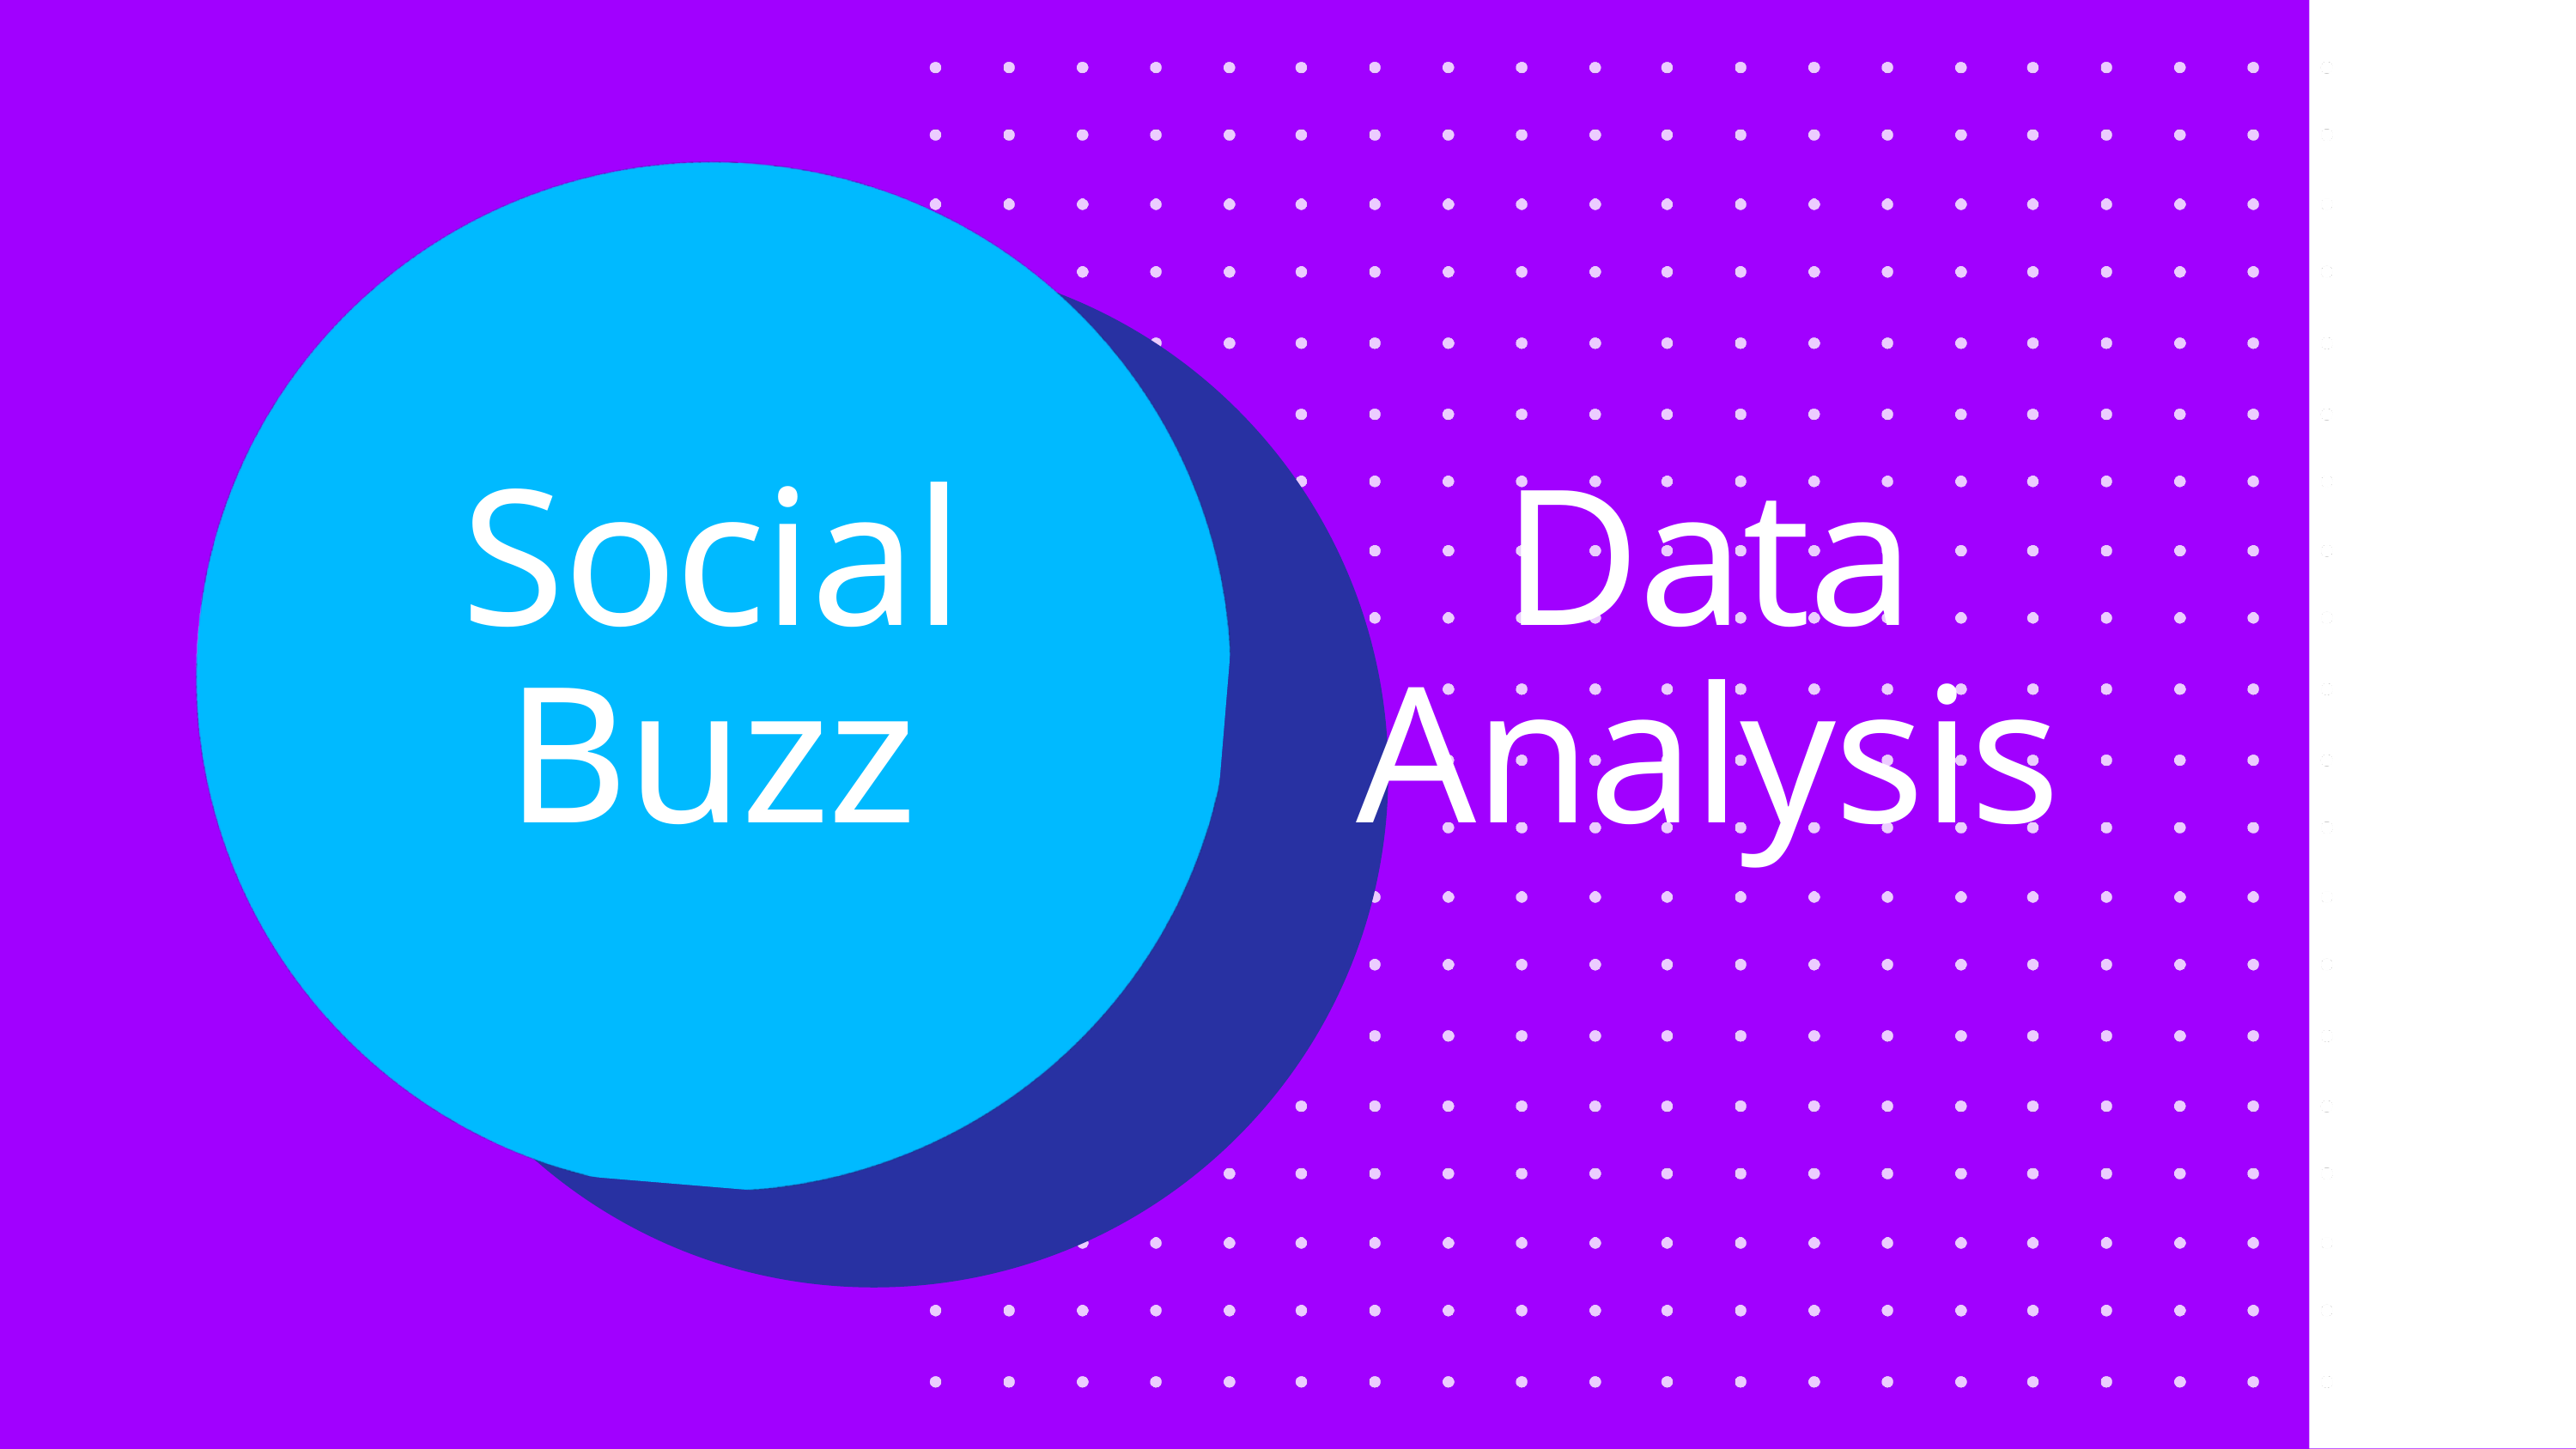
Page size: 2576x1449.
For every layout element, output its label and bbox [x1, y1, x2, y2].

text_box [155, 115, 1388, 1288]
text_box [2309, 0, 2576, 1449]
text_box [921, 57, 2337, 1392]
